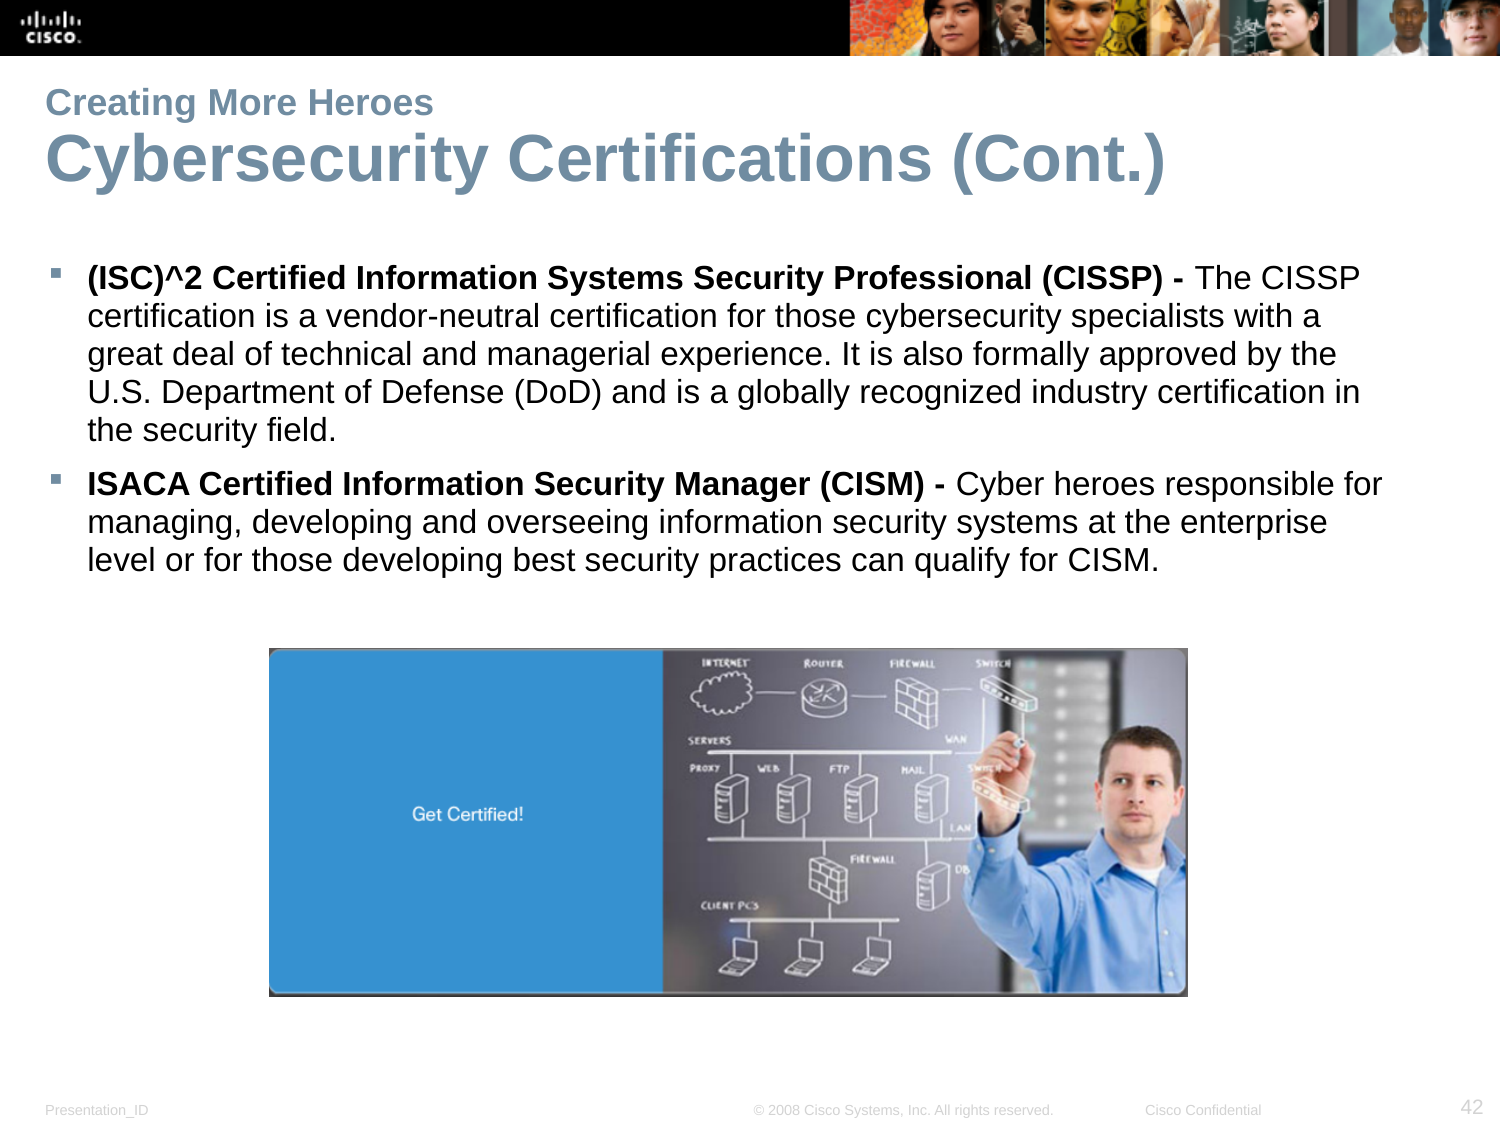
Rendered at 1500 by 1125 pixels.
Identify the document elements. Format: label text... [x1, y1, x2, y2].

picture [269, 648, 1188, 997]
list (ISC)^2 Certified Information Systems Security Professional (CISSP) - The CISSP certification is a vendor-neutral certification for those cybersecurity specialists with a great deal of technical and managerial experience. It is also formally approved by the U.S. Department of Defense (DoD) and is a globally recognized industry certification in the security field. ISACA Certified Information Security Manager (CISM) - Cyber heroes responsible for managing, developing and overseeing information security systems at the enterprise level or for those developing best security practices can qualify for CISM. [34, 252, 1421, 1038]
title Creating More Heroes Cybersecurity Certifications (Cont.) [31, 64, 1471, 203]
picture [0, 0, 1500, 56]
